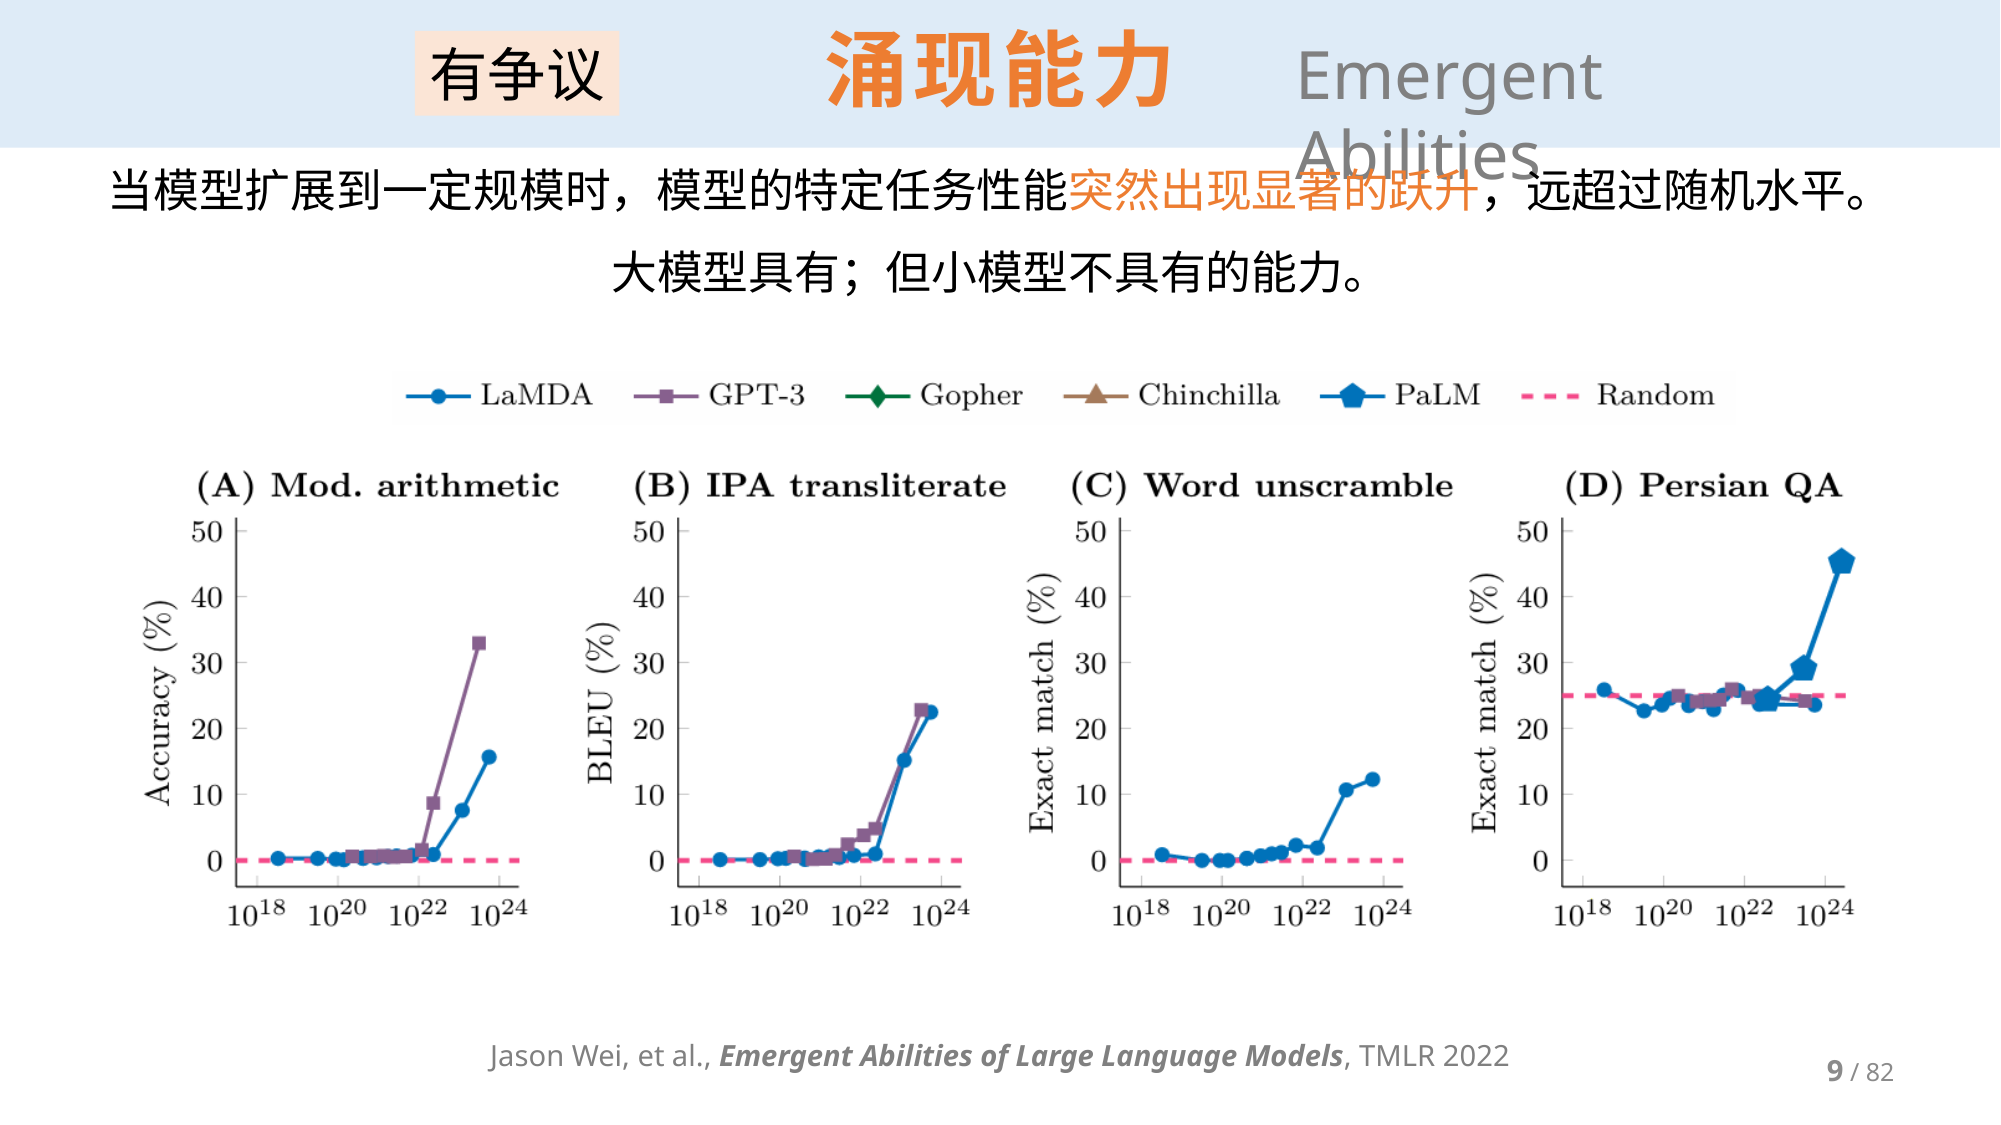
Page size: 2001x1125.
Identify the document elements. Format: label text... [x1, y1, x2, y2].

title 涌现能力 [0, 0, 2000, 148]
text_box Emergent Abilities [1280, 25, 1853, 153]
text_box 当模型扩展到一定规模时，模型的特定任务性能突然出现显著的跃升，远超过随机水平。 大模型具有；但小模型不具有的能力。 [0, 153, 2000, 306]
slide_number 9 / 82 [1726, 1042, 1910, 1103]
text_box 有争议 [414, 30, 620, 116]
picture [128, 371, 1872, 938]
text_box Jason Wei, et al., Emergent Abilities of Large Language Models, TMLR 2022 [0, 1029, 2000, 1080]
